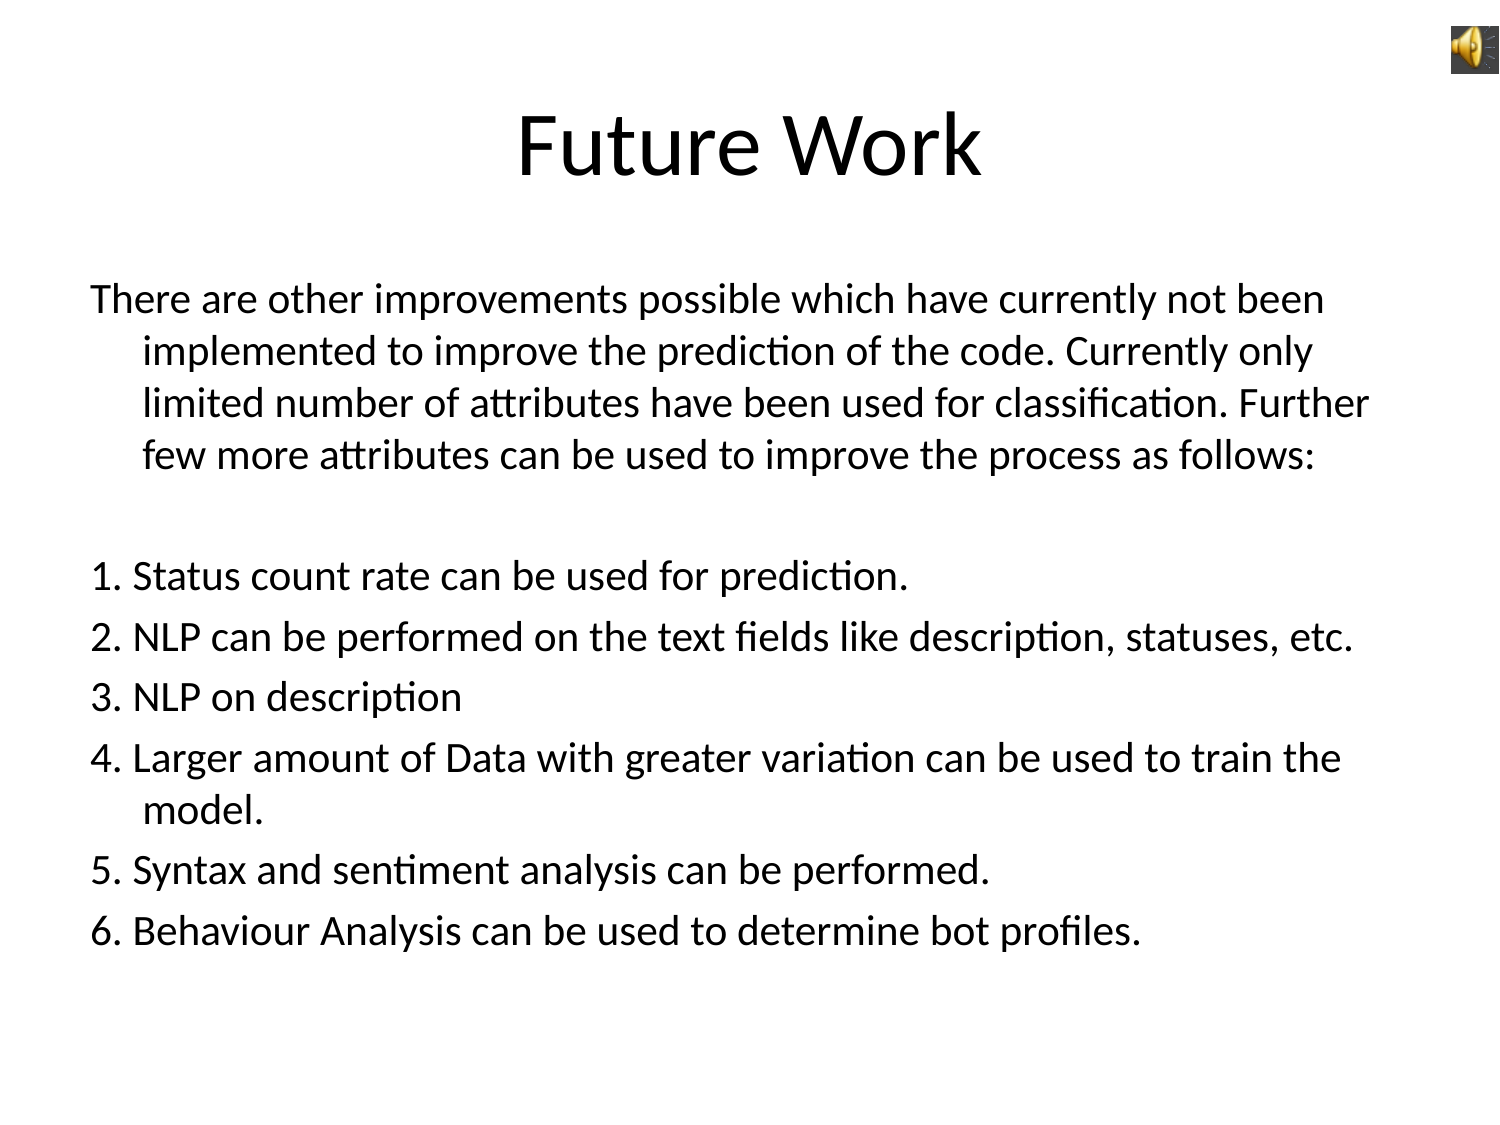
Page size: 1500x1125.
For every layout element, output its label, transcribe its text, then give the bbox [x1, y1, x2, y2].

title Future Work [75, 45, 1425, 233]
picture [1449, 24, 1500, 76]
list There are other improvements possible which have currently not been implemented to improve the prediction of the code. Currently only limited number of attributes have been used for classification. Further few more attributes can be used to improve the process as follows: 1. Status count rate can be used for prediction. 2. NLP can be performed on the text fields like description, statuses, etc. 3. NLP on description 4. Larger amount of Data with greater variation can be used to train the model. 5. Syntax and sentiment analysis can be performed. 6. Behaviour Analysis can be used to determine bot profiles. [75, 262, 1425, 1005]
